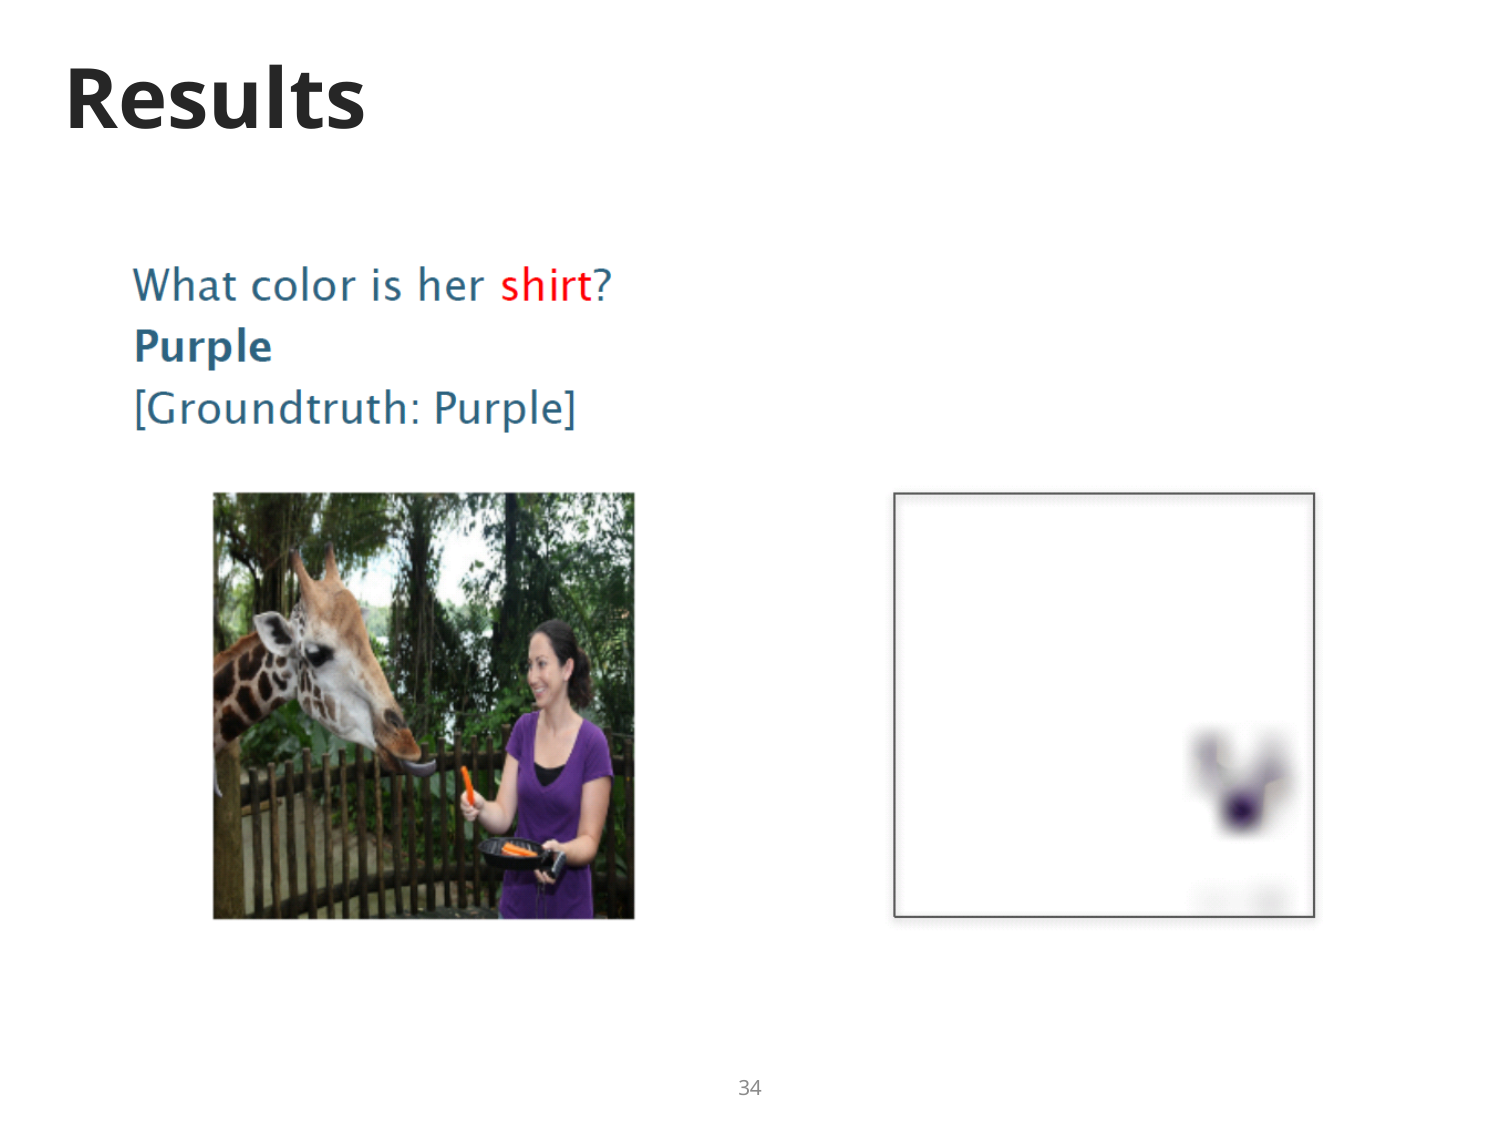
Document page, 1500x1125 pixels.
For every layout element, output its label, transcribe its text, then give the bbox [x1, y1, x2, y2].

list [52, 241, 1448, 989]
title Results [48, 41, 1456, 149]
slide_number 34 [575, 1058, 925, 1119]
